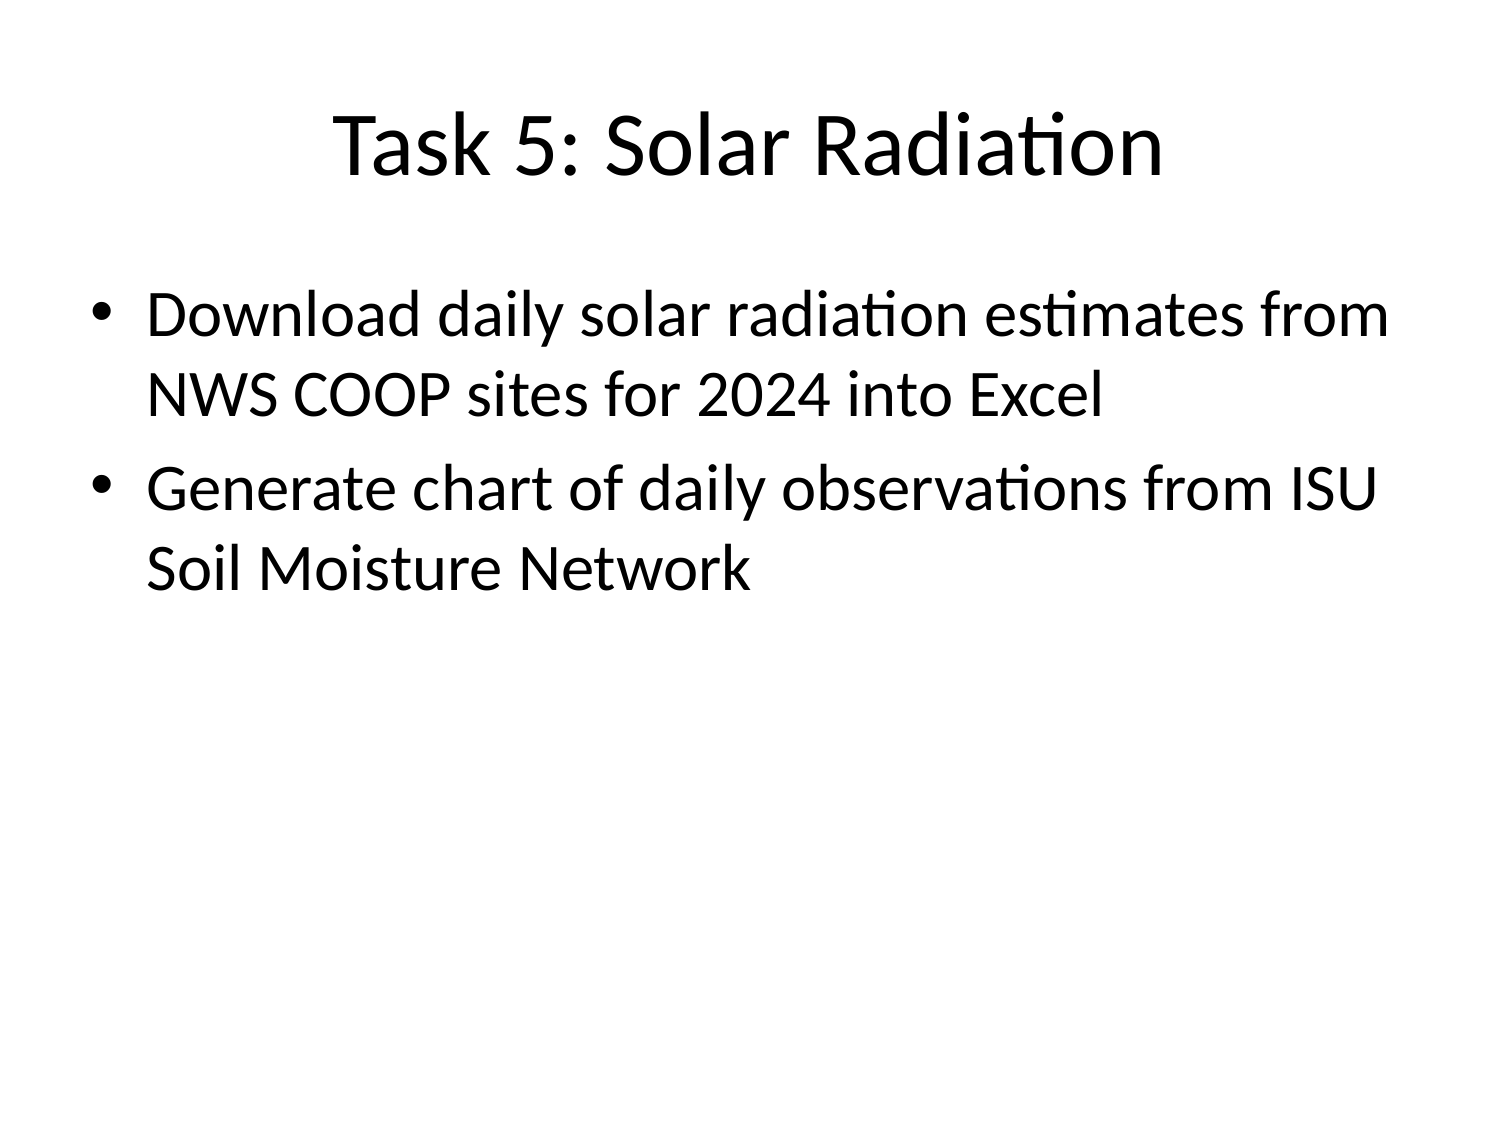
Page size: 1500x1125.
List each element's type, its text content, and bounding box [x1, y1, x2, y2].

list Download daily solar radiation estimates from NWS COOP sites for 2024 into Excel Generate chart of daily observations from ISU Soil Moisture Network [75, 262, 1425, 1005]
title Task 5: Solar Radiation [75, 45, 1425, 233]
